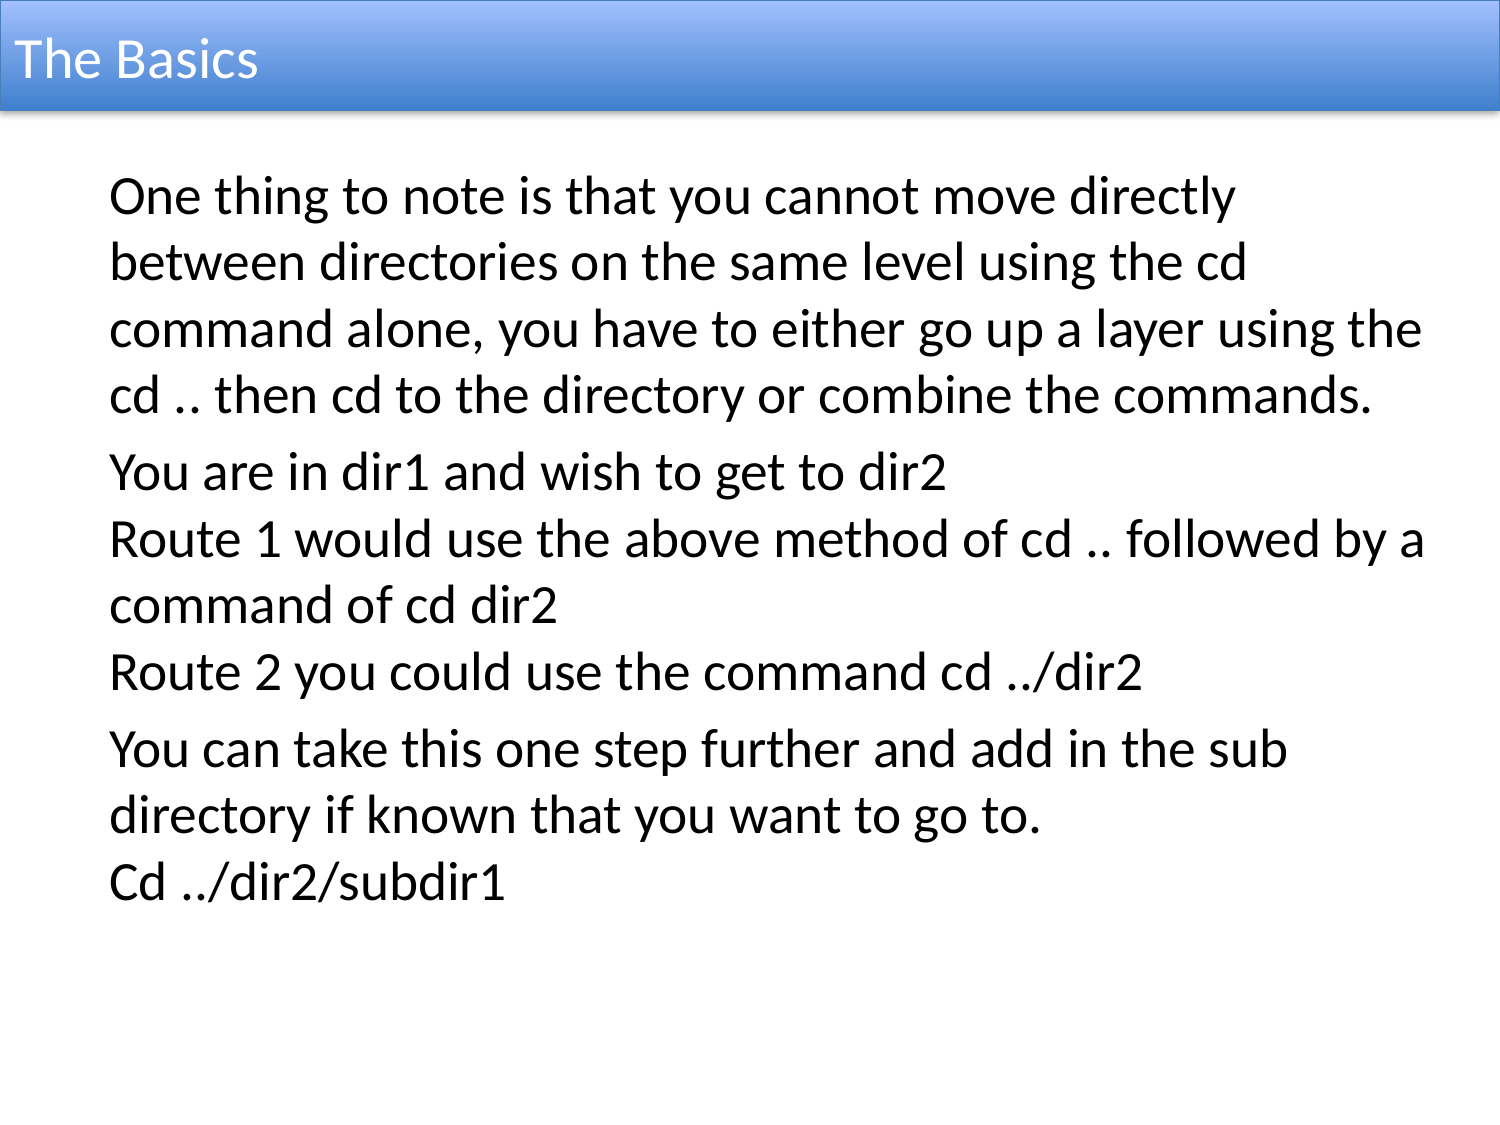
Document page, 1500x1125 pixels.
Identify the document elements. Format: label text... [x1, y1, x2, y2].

list One thing to note is that you cannot move directly between directories on the same level using the cd command alone, you have to either go up a layer using the cd .. then cd to the directory or combine the commands. You are in dir1 and wish to get to dir2 Route 1 would use the above method of cd .. followed by a command of cd dir2 Route 2 you could use the command cd ../dir2 You can take this one step further and add in the sub directory if known that you want to go to. Cd ../dir2/subdir1 [94, 151, 1445, 967]
text_box The Basics [0, 0, 1500, 111]
